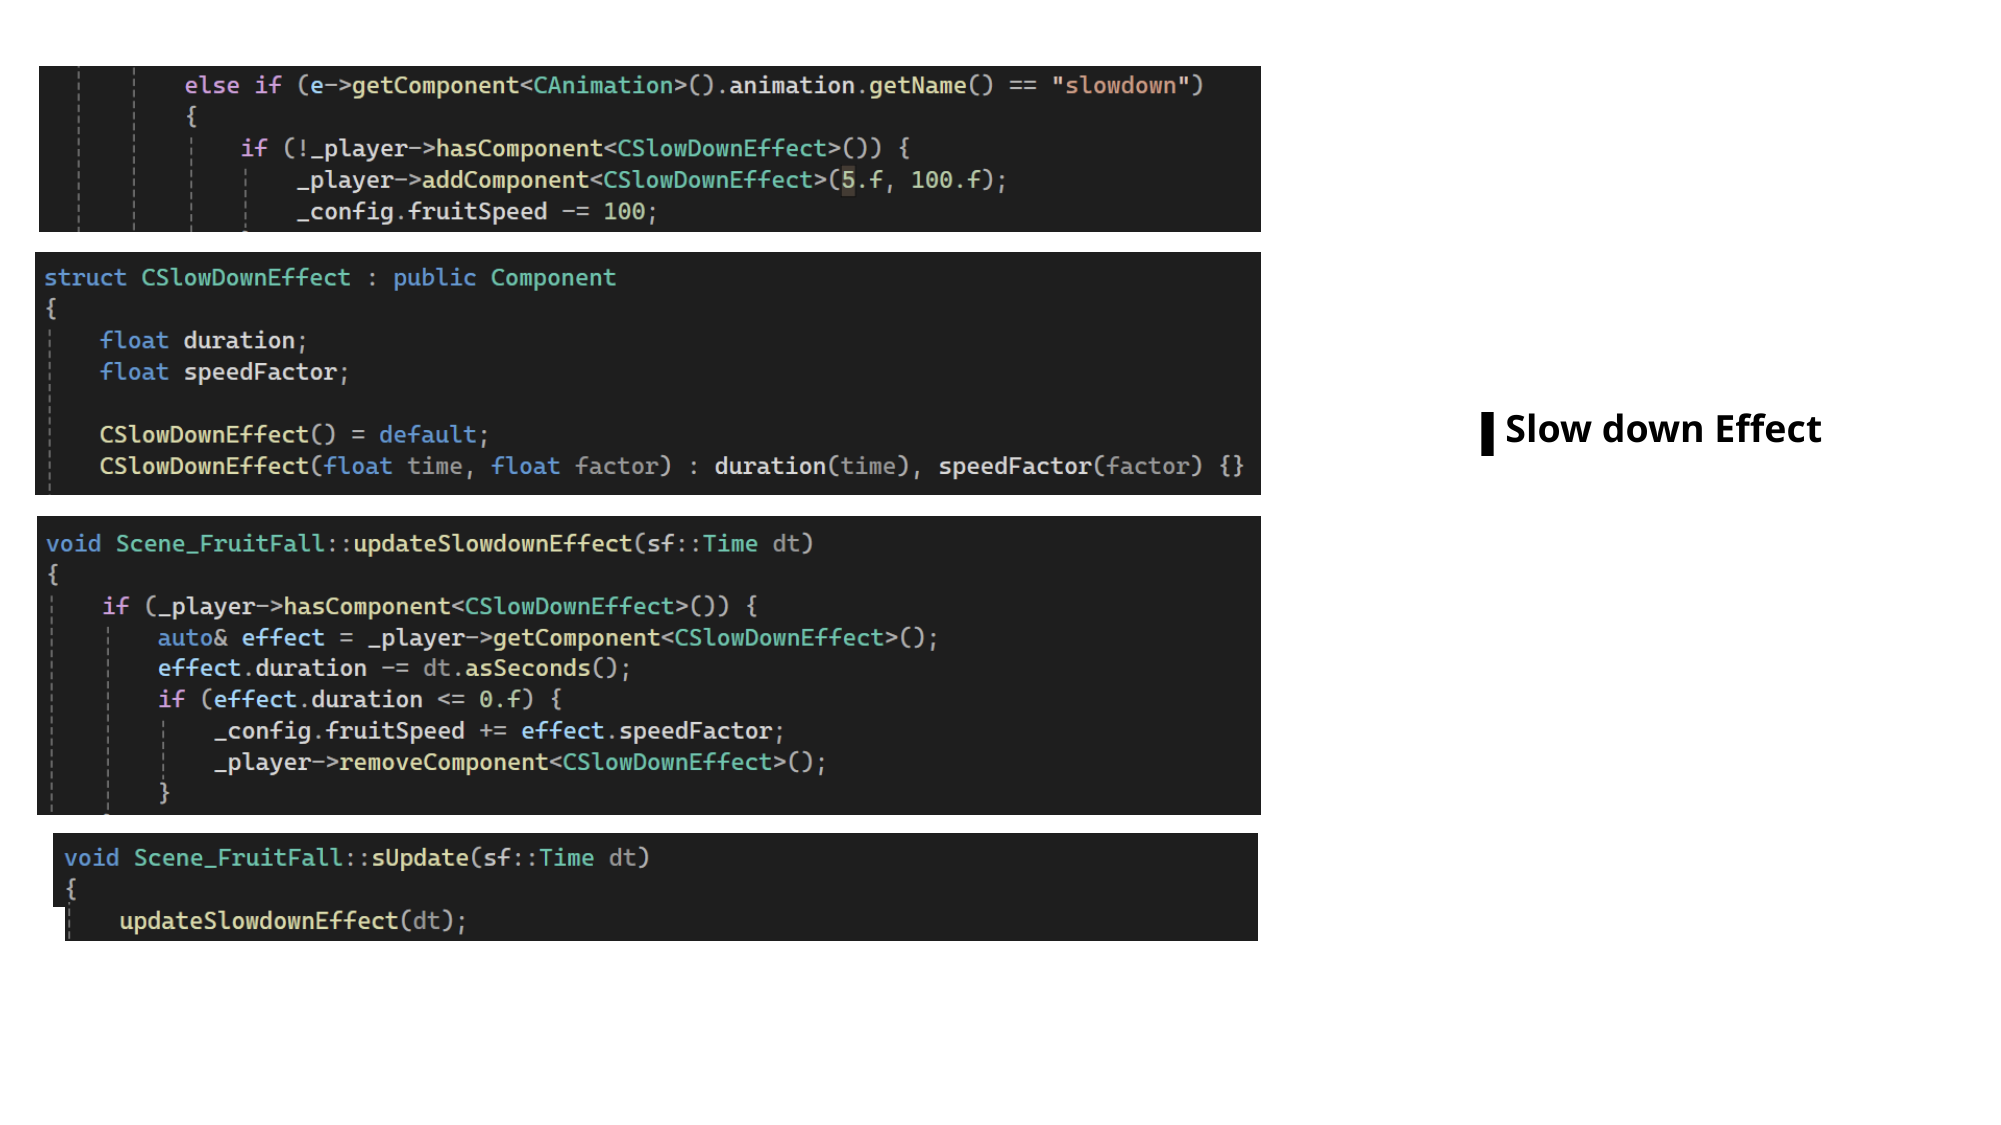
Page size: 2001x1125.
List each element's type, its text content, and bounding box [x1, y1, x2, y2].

picture [37, 516, 1261, 815]
text_box [1480, 411, 1495, 457]
picture [39, 66, 1261, 232]
picture [35, 252, 1261, 495]
text_box Slow down Effect [1490, 397, 1869, 456]
picture [53, 833, 1258, 941]
